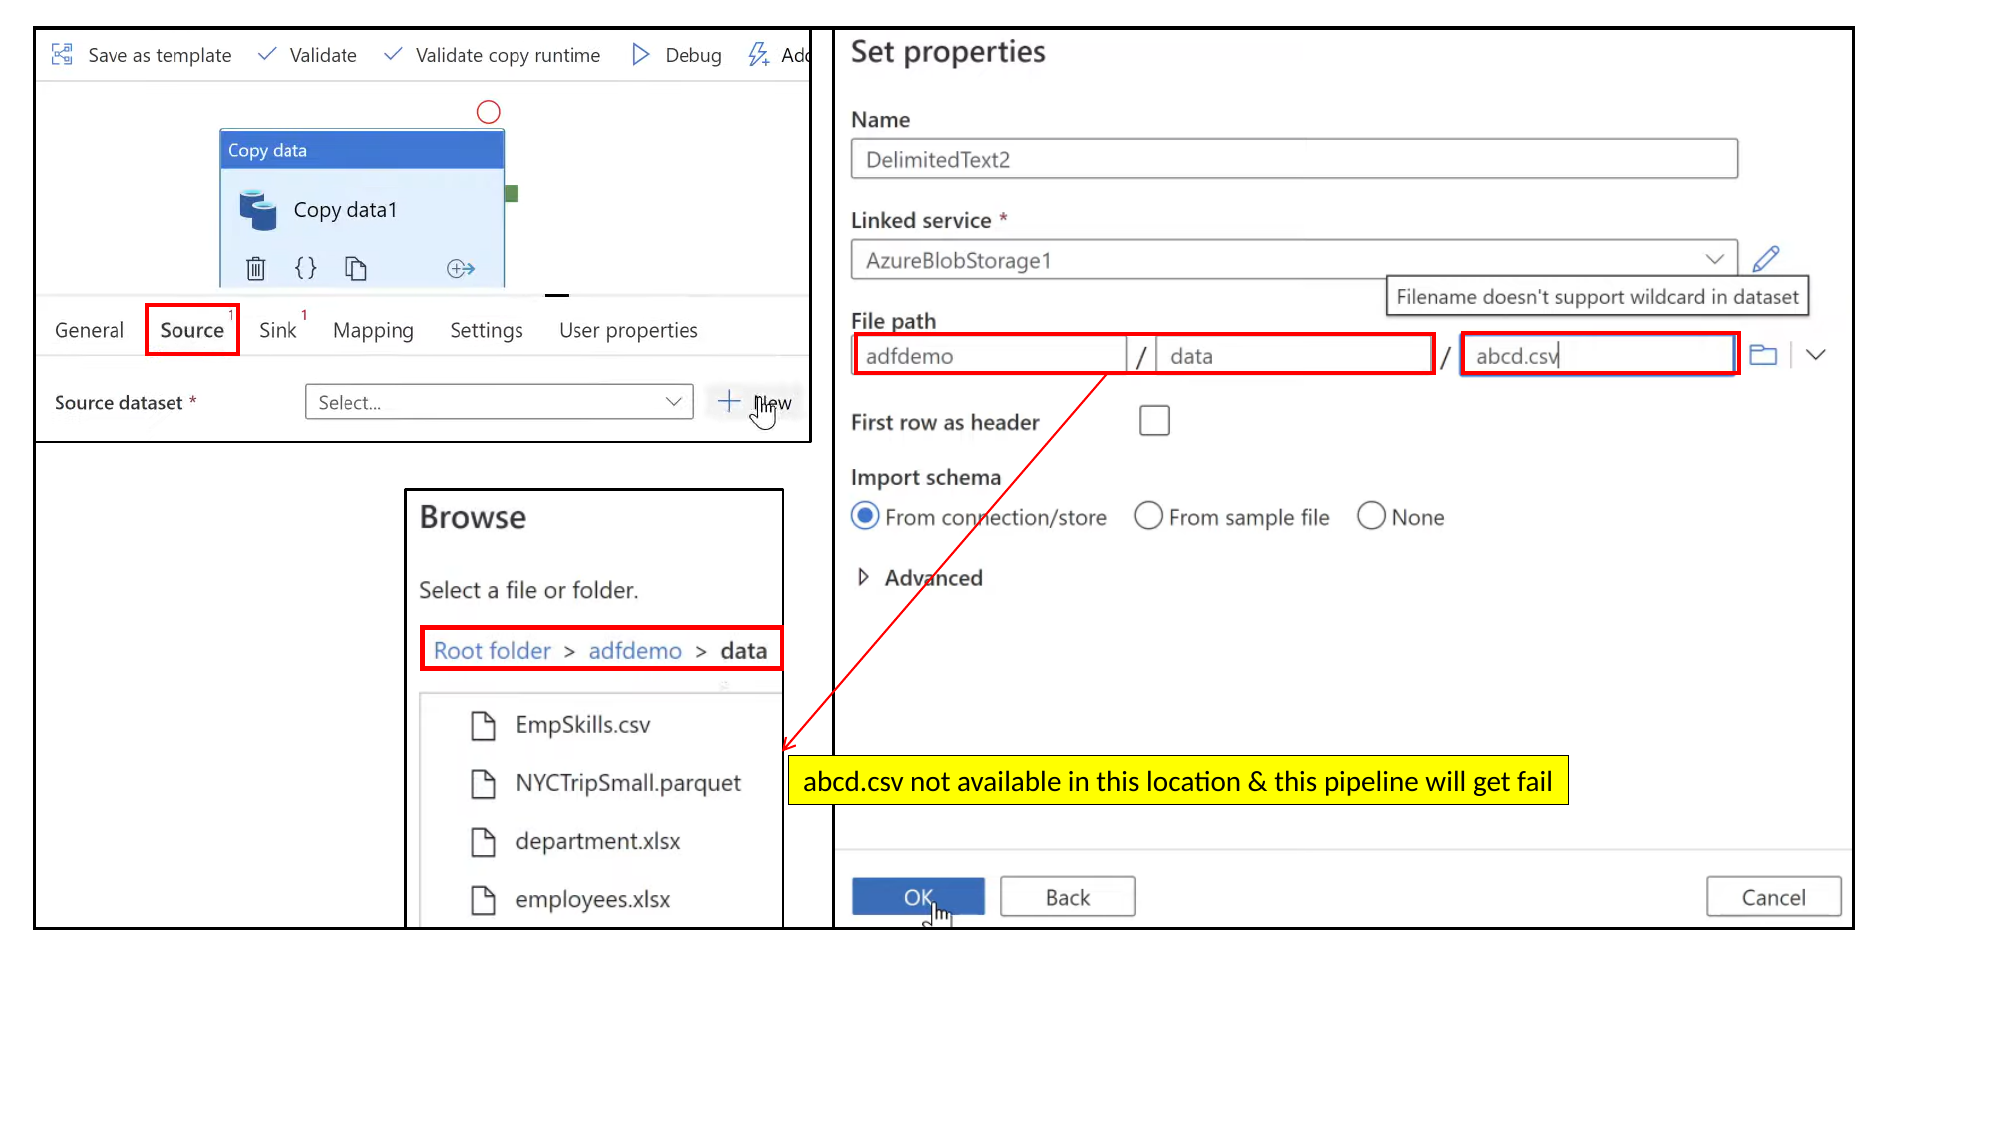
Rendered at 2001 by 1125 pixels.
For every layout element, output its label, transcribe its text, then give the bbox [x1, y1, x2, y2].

picture [406, 490, 782, 928]
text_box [781, 373, 1108, 752]
text_box [33, 27, 1855, 930]
picture [834, 29, 1853, 928]
text_box abcd.csv not available in this location & this pipeline will get fail [788, 755, 834, 805]
picture [35, 29, 809, 441]
